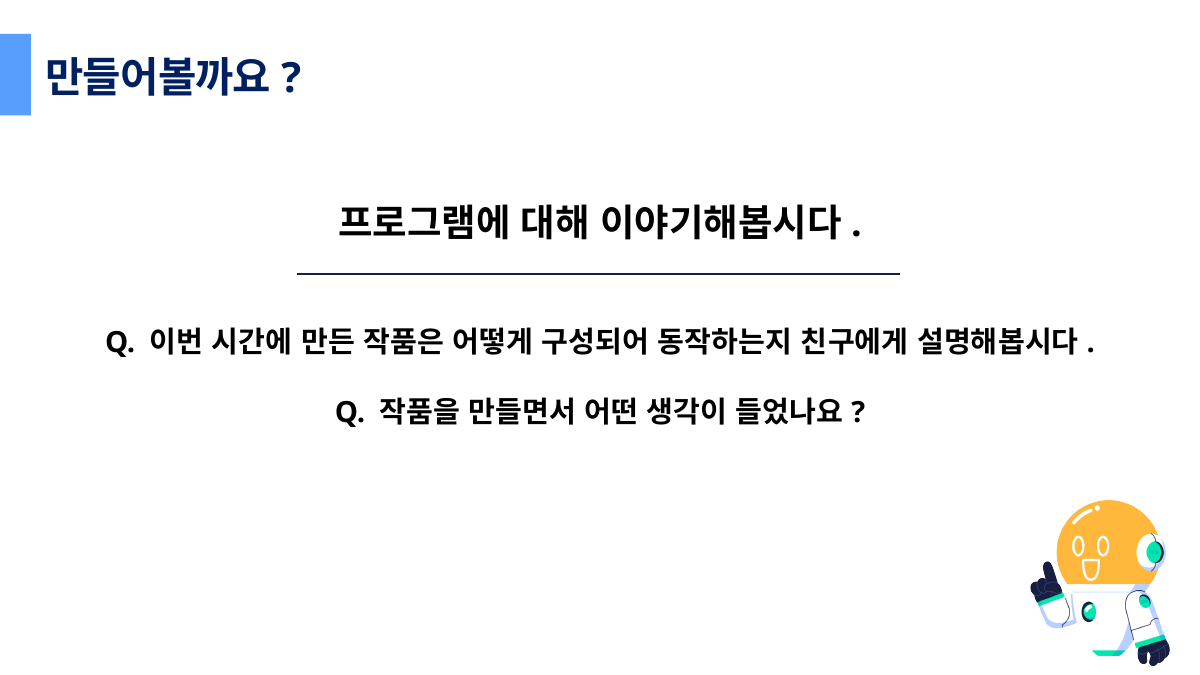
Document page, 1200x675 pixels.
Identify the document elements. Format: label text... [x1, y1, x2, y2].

text_box [0, 33, 32, 116]
text_box 만들어볼까요? [32, 43, 385, 109]
picture [1016, 491, 1200, 675]
text_box Q. 이번 시간에 만든 작품은 어떻게 구성되어 동작하는지 친구에게 설명해봅시다. Q. 작품을 만들면서 어떤 생각이 들었나요? [50, 315, 1150, 471]
text_box 프로그램에 대해 이야기해봅시다. [300, 191, 900, 252]
